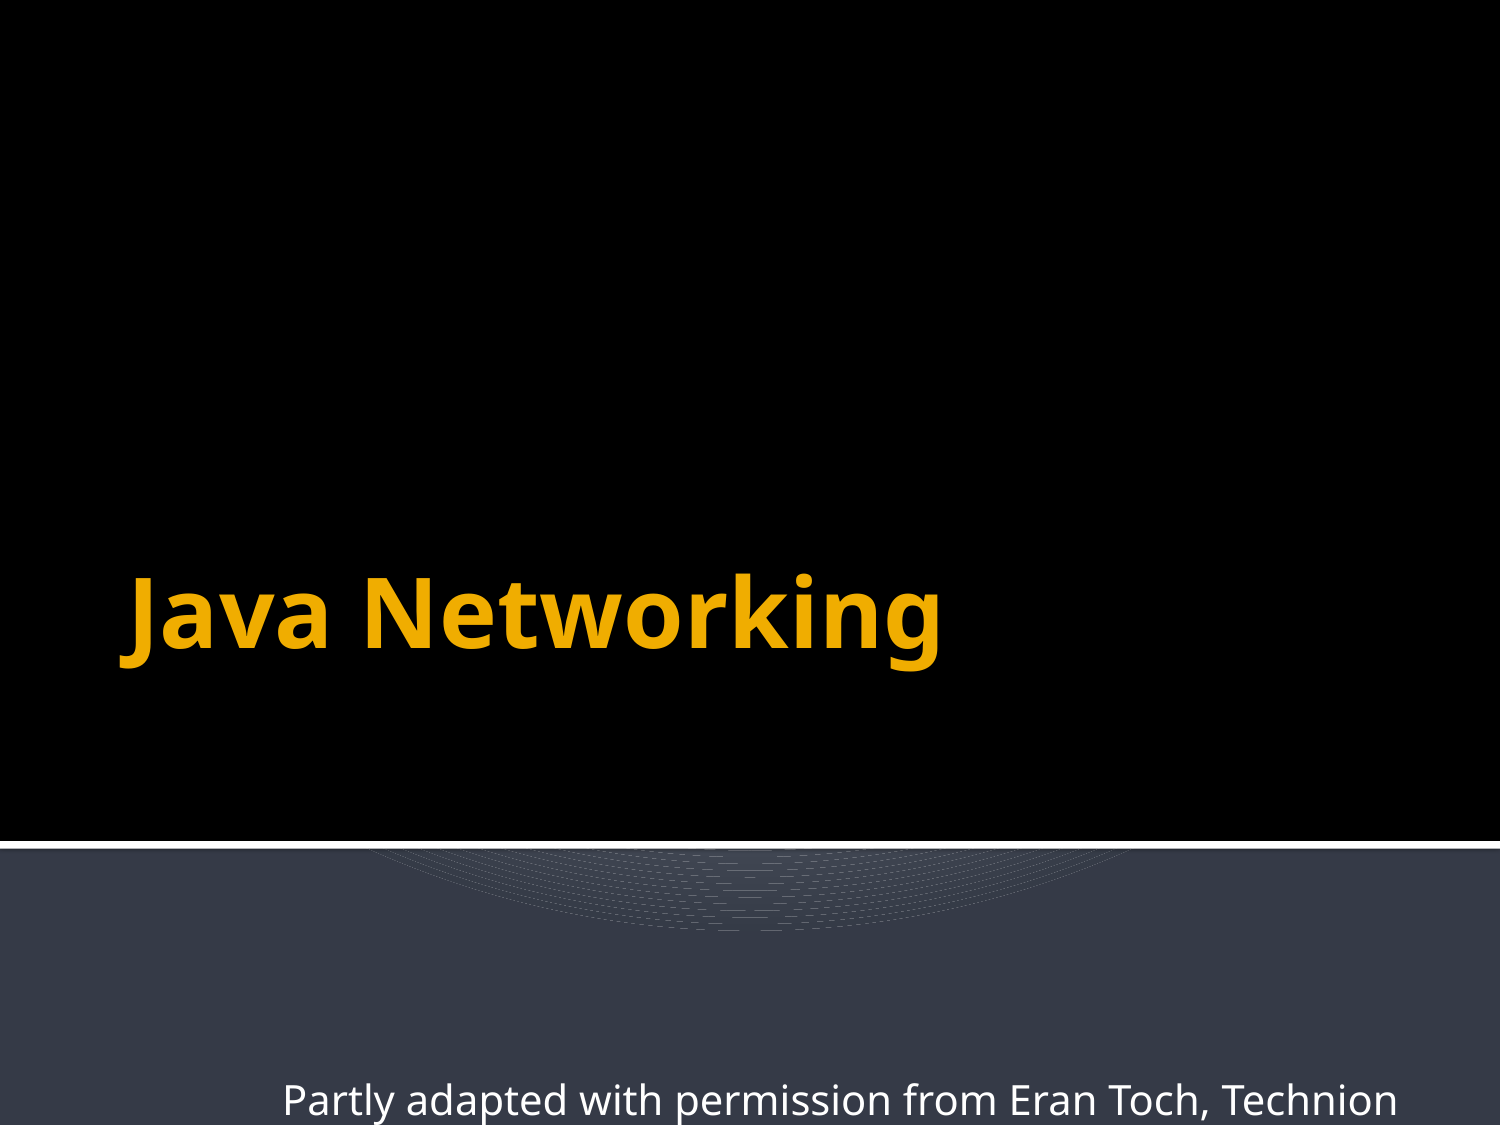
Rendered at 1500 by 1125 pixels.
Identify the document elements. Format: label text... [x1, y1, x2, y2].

title Java Networking [112, 550, 1438, 825]
subtitle Partly adapted with permission from Eran Toch, Technion [262, 1062, 1500, 1125]
